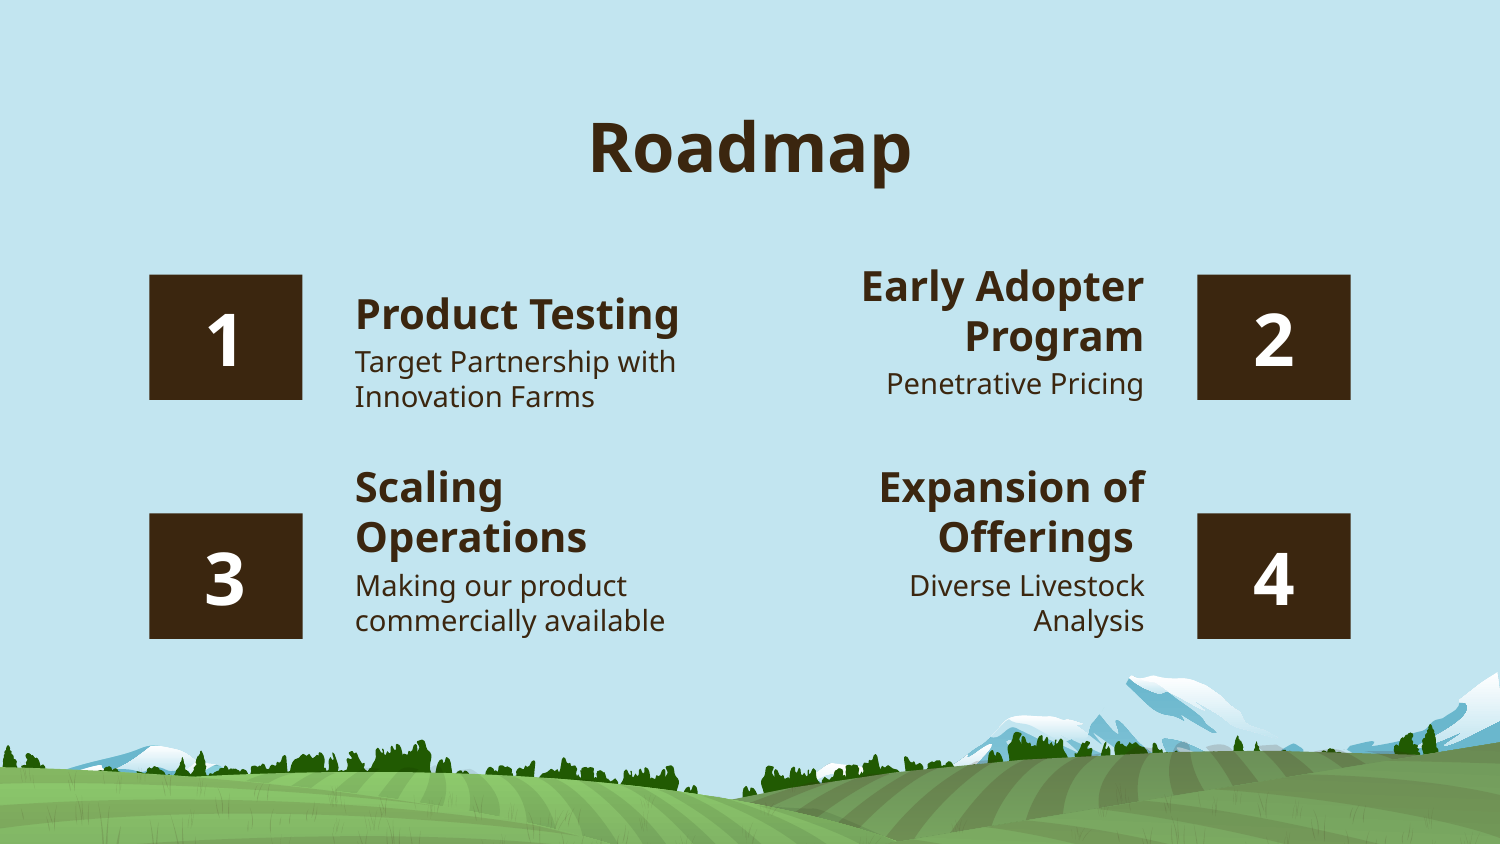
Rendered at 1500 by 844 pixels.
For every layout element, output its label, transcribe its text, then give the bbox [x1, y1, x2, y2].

subtitle Penetrative Pricing [779, 375, 1160, 437]
subtitle Target Partnership with Innovation Farms [340, 353, 721, 415]
title Roadmap [118, 88, 1382, 183]
subtitle Diverse Livestock Analysis [759, 552, 1160, 639]
title 1 [149, 274, 303, 400]
subtitle Product Testing [340, 290, 721, 353]
title 3 [149, 513, 303, 639]
subtitle Expansion of Offerings [779, 513, 1160, 576]
title 4 [1197, 513, 1351, 639]
subtitle Making our product commercially available [340, 576, 721, 639]
subtitle Scaling Operations [340, 513, 721, 576]
title 2 [1197, 274, 1351, 400]
subtitle Early Adopter Program [779, 312, 1160, 375]
